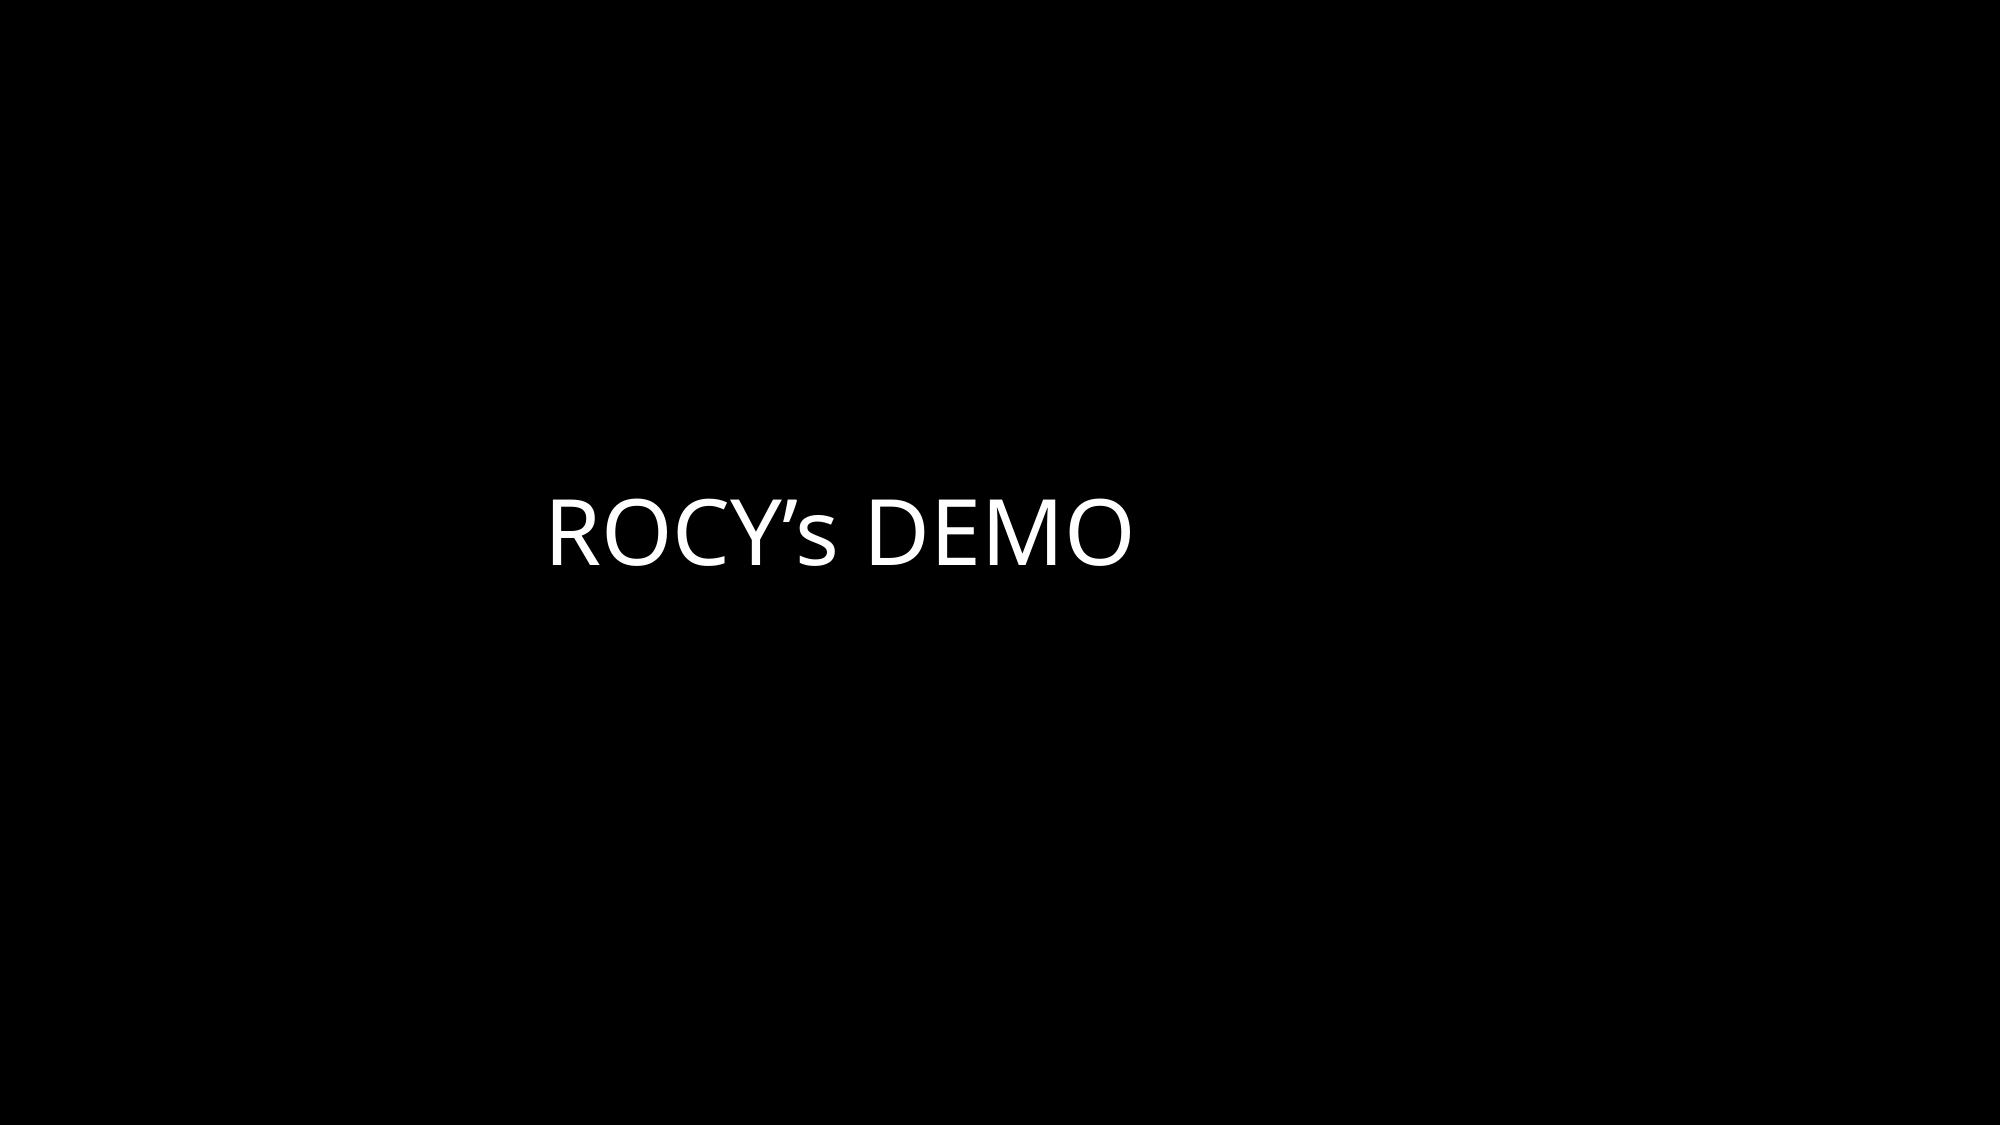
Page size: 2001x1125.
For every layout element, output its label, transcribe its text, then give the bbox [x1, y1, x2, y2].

title ROCY’s DEMO [529, 466, 2000, 696]
